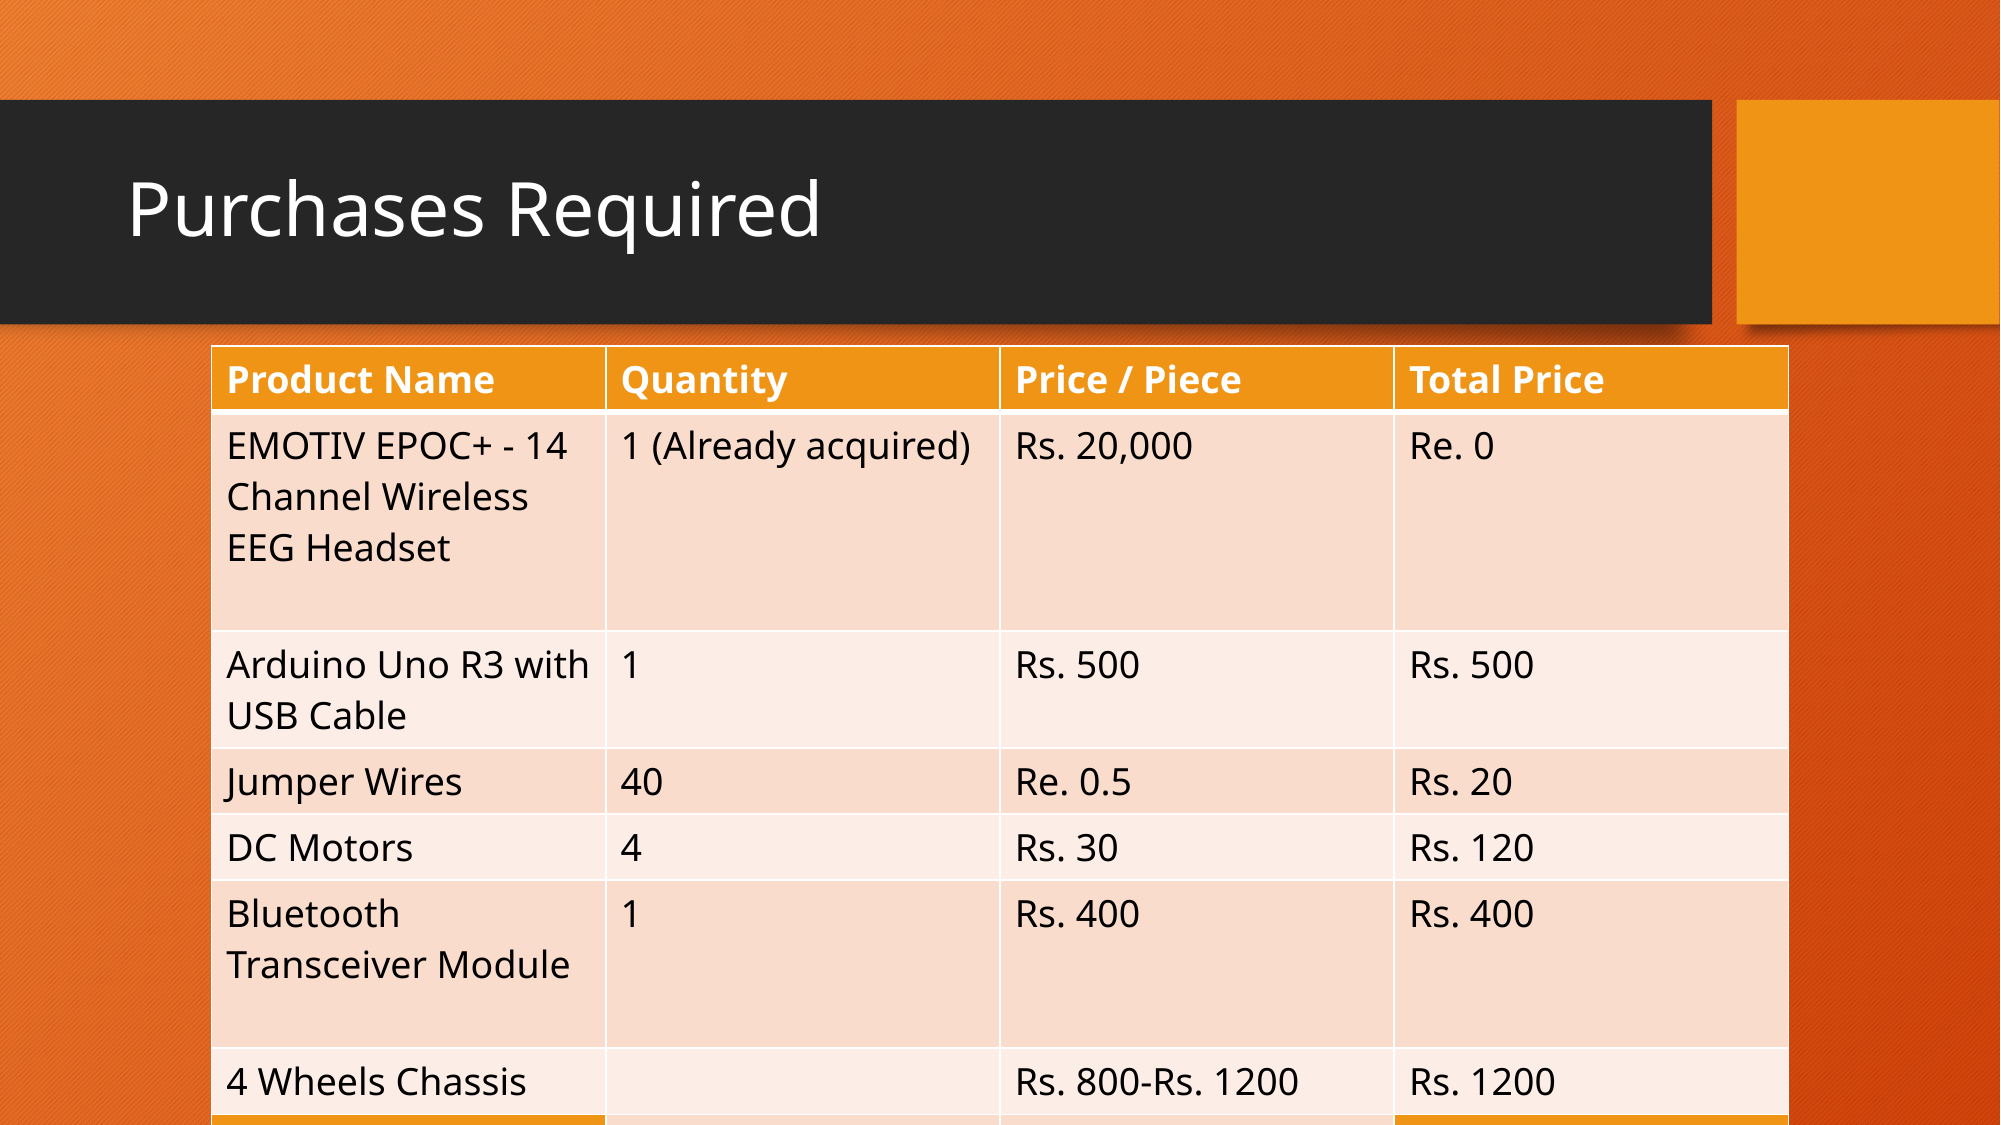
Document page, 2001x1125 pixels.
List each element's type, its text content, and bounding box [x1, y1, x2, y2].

table_cell Rs. 120 [1395, 815, 1788, 879]
picture [0, 325, 1713, 376]
table_cell Rs. 20 [1395, 749, 1788, 813]
table_cell 1 [607, 632, 999, 747]
table_header Product Name [212, 347, 605, 409]
table_cell EMOTIV EPOC+ - 14 Channel Wireless EEG Headset [212, 415, 605, 630]
table_cell Rs. 400 [1001, 881, 1393, 1047]
table_cell Rs. 2240 [1395, 1115, 1788, 1125]
table_cell 4 Wheels Chassis [212, 1049, 605, 1114]
table_cell Bluetooth Transceiver Module [212, 881, 605, 1047]
table_cell Re. 0 [1395, 415, 1788, 630]
title Purchases Required [111, 123, 1689, 301]
table_cell [1001, 1115, 1393, 1125]
picture [1736, 325, 2000, 347]
table_cell Rs. 800-Rs. 1200 [1001, 1049, 1393, 1114]
table_header Quantity [607, 347, 999, 409]
table_cell 4 [607, 815, 999, 879]
table_header Price / Piece [1001, 347, 1393, 409]
table_cell 40 [607, 749, 999, 813]
table_cell Rs. 500 [1395, 632, 1788, 747]
table_cell 1 (Already acquired) [607, 415, 999, 630]
table_cell [607, 1049, 999, 1114]
table_cell [607, 1115, 999, 1125]
table_cell Arduino Uno R3 with USB Cable [212, 632, 605, 747]
table_cell 1 [607, 881, 999, 1047]
table_cell Rs. 30 [1001, 815, 1393, 879]
table_cell Re. 0.5 [1001, 749, 1393, 813]
table_cell Jumper Wires [212, 749, 605, 813]
table_header Total Price [1395, 347, 1788, 409]
table_cell Rs. 500 [1001, 632, 1393, 747]
table_cell Rs. 20,000 [1001, 415, 1393, 630]
table_cell Rs. 1200 [1395, 1049, 1788, 1114]
table_cell DC Motors [212, 815, 605, 879]
table_cell Total [212, 1115, 605, 1125]
table_cell Rs. 400 [1395, 881, 1788, 1047]
